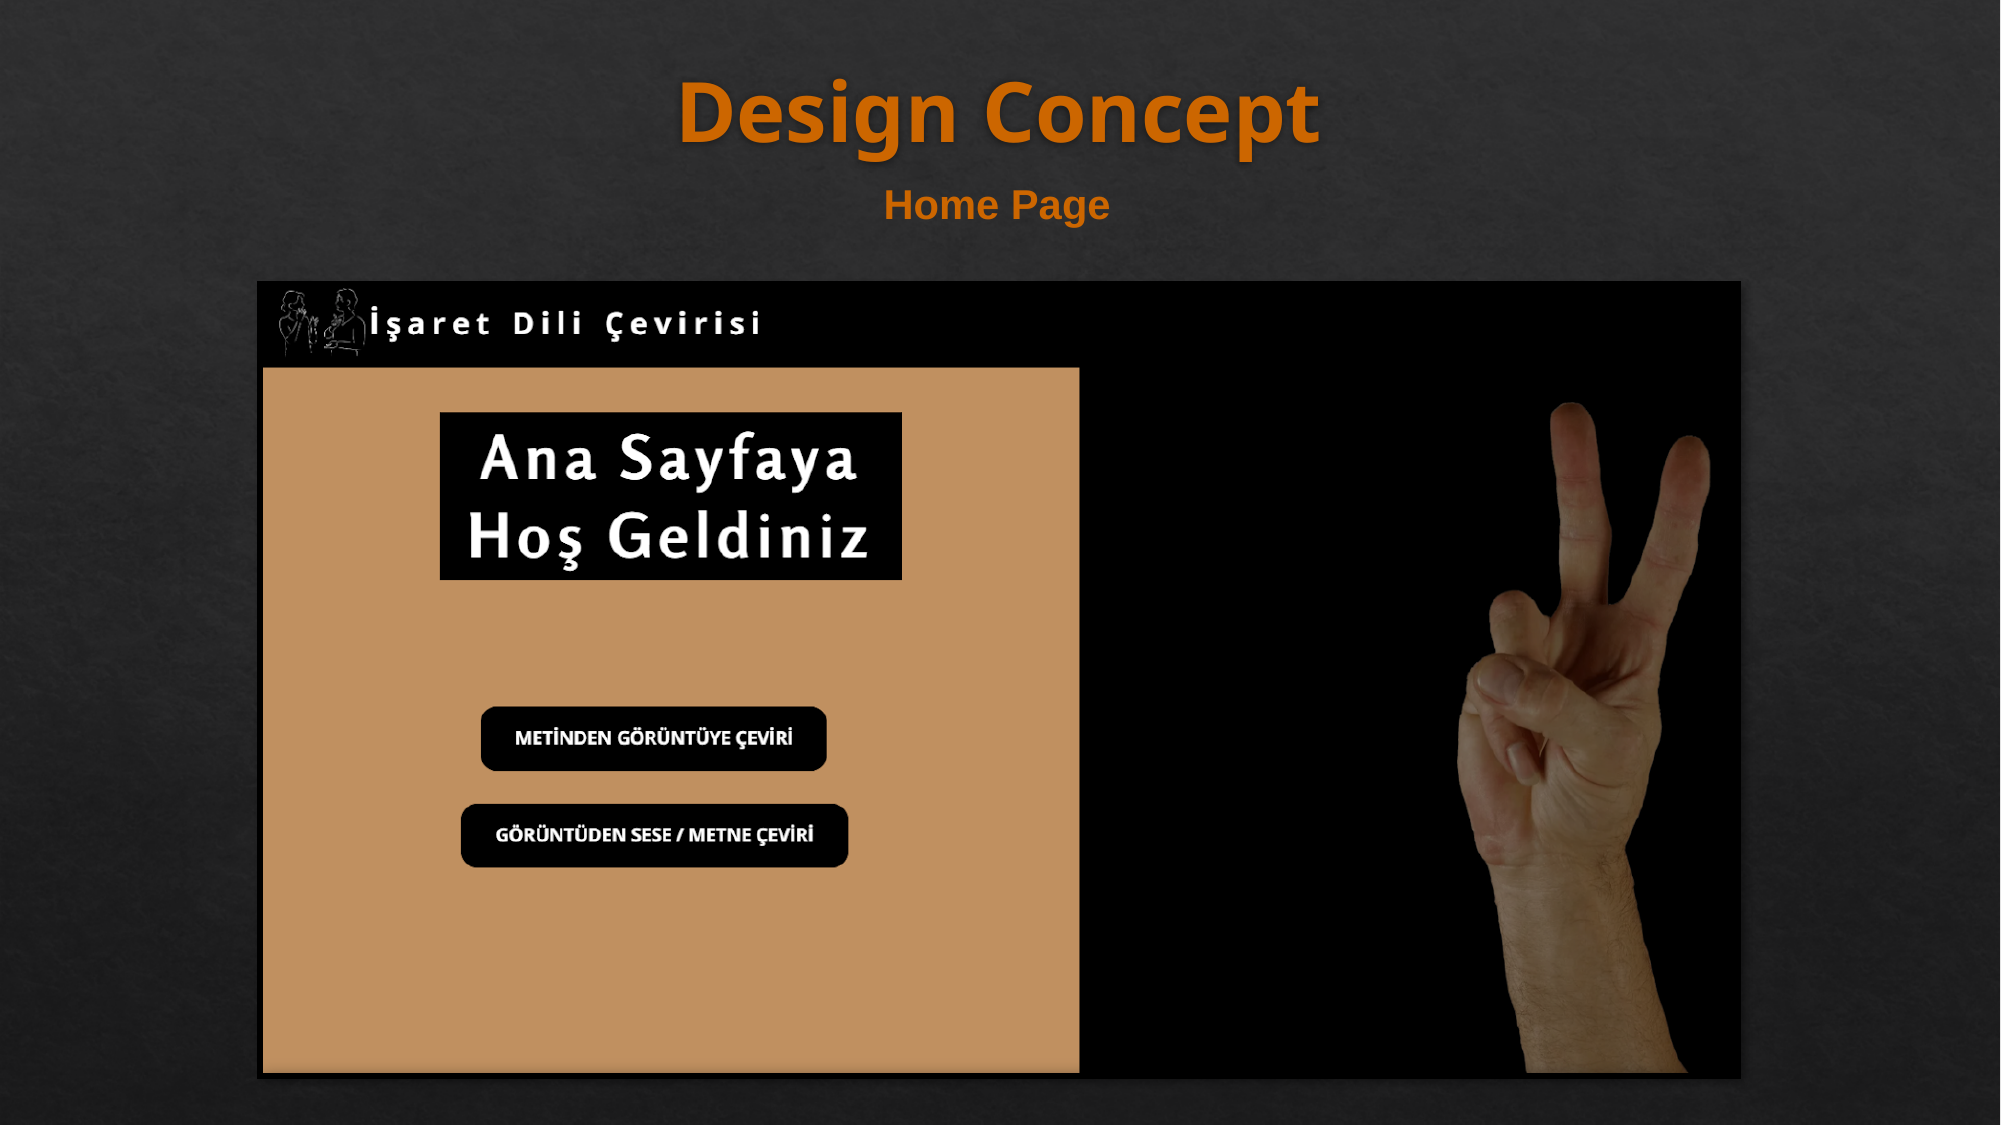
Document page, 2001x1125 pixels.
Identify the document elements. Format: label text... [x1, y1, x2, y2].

title Design Concept [149, 29, 1849, 190]
picture [0, 0, 2001, 1125]
text_box Home Page [868, 170, 1156, 237]
